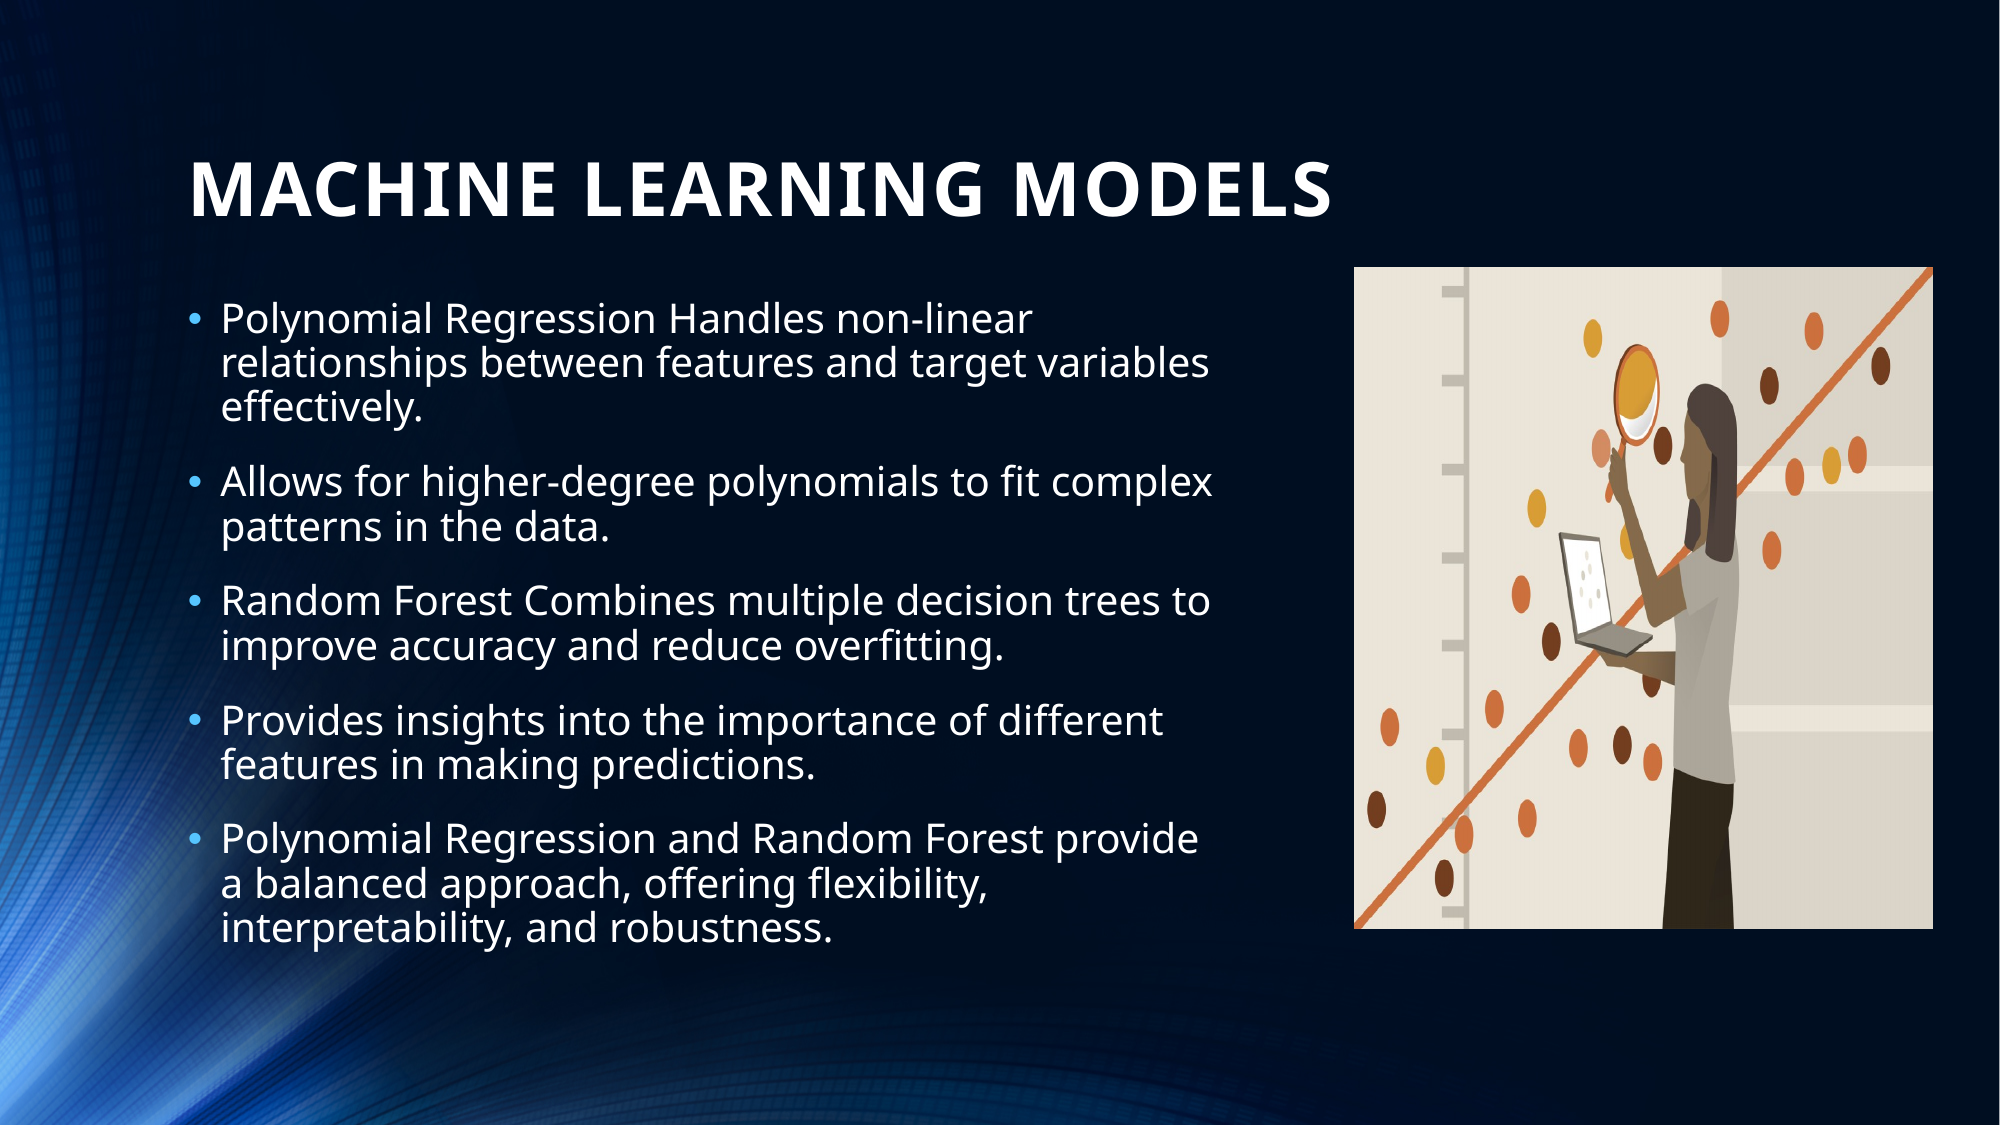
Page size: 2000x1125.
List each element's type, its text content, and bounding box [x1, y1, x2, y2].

title MACHINE LEARNING MODELS [172, 58, 1673, 240]
picture [0, 0, 2000, 1125]
list Polynomial Regression Handles non-linear relationships between features and target variables effectively. Allows for higher-degree polynomials to fit complex patterns in the data. Random Forest Combines multiple decision trees to improve accuracy and reduce overfitting. Provides insights into the importance of different features in making predictions. Polynomial Regression and Random Forest provide a balanced approach, offering flexibility, interpretability, and robustness. [172, 290, 1230, 966]
